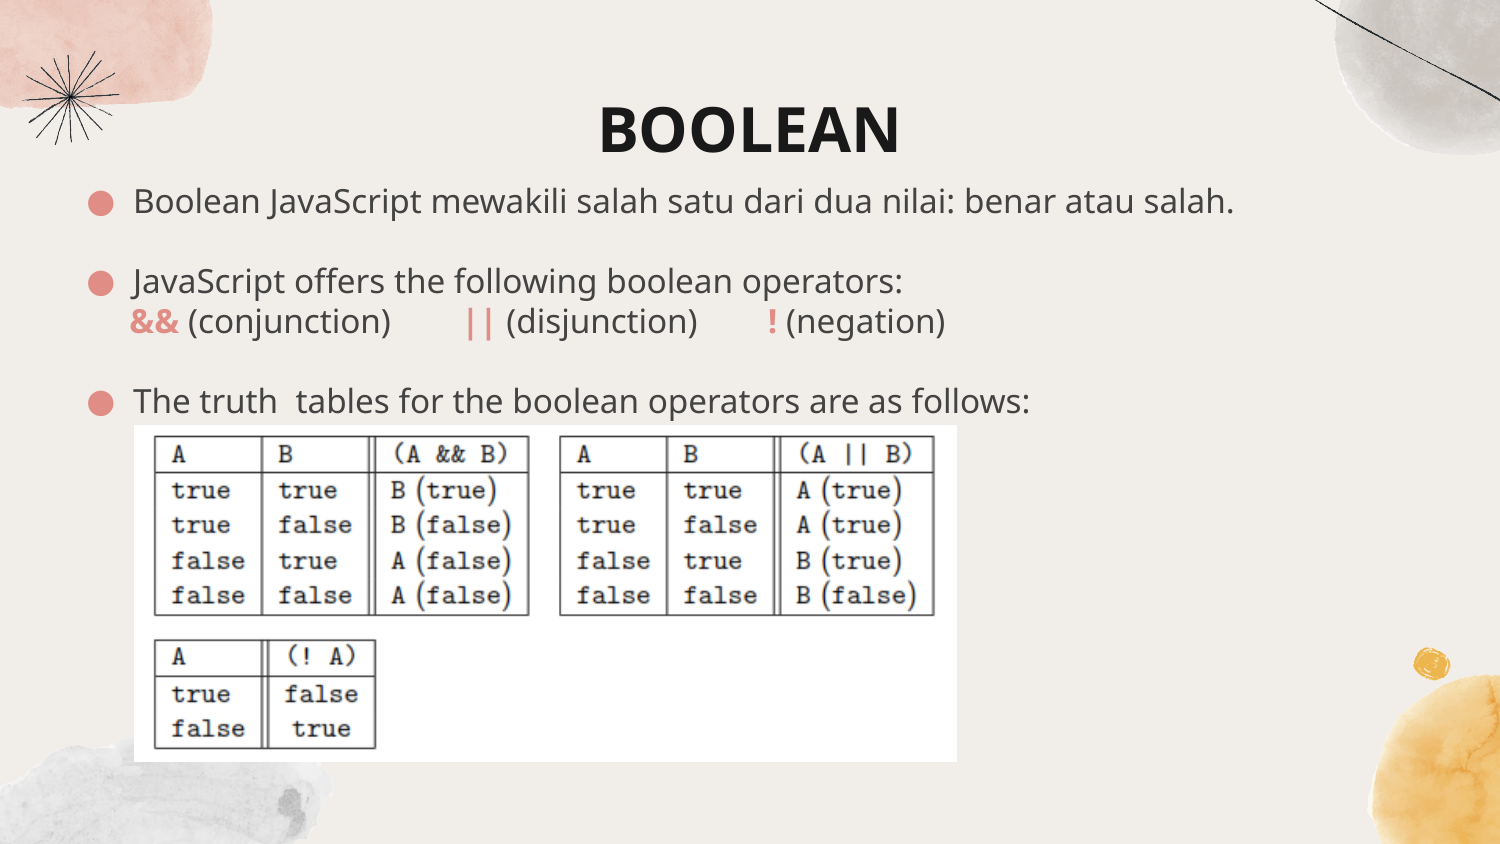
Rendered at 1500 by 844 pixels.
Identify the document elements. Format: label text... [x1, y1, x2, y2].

picture [0, 0, 217, 167]
title BOOLEAN [186, 87, 1314, 165]
picture [0, 425, 957, 844]
list Boolean JavaScript mewakili salah satu dari dua nilai: benar atau salah. JavaScript offers the following boolean operators: && (conjunction) || (disjunction) ! (negation) The truth tables for the boolean operators are as follows: [71, 165, 1425, 741]
picture [1339, 614, 1500, 844]
picture [1295, 0, 1500, 184]
